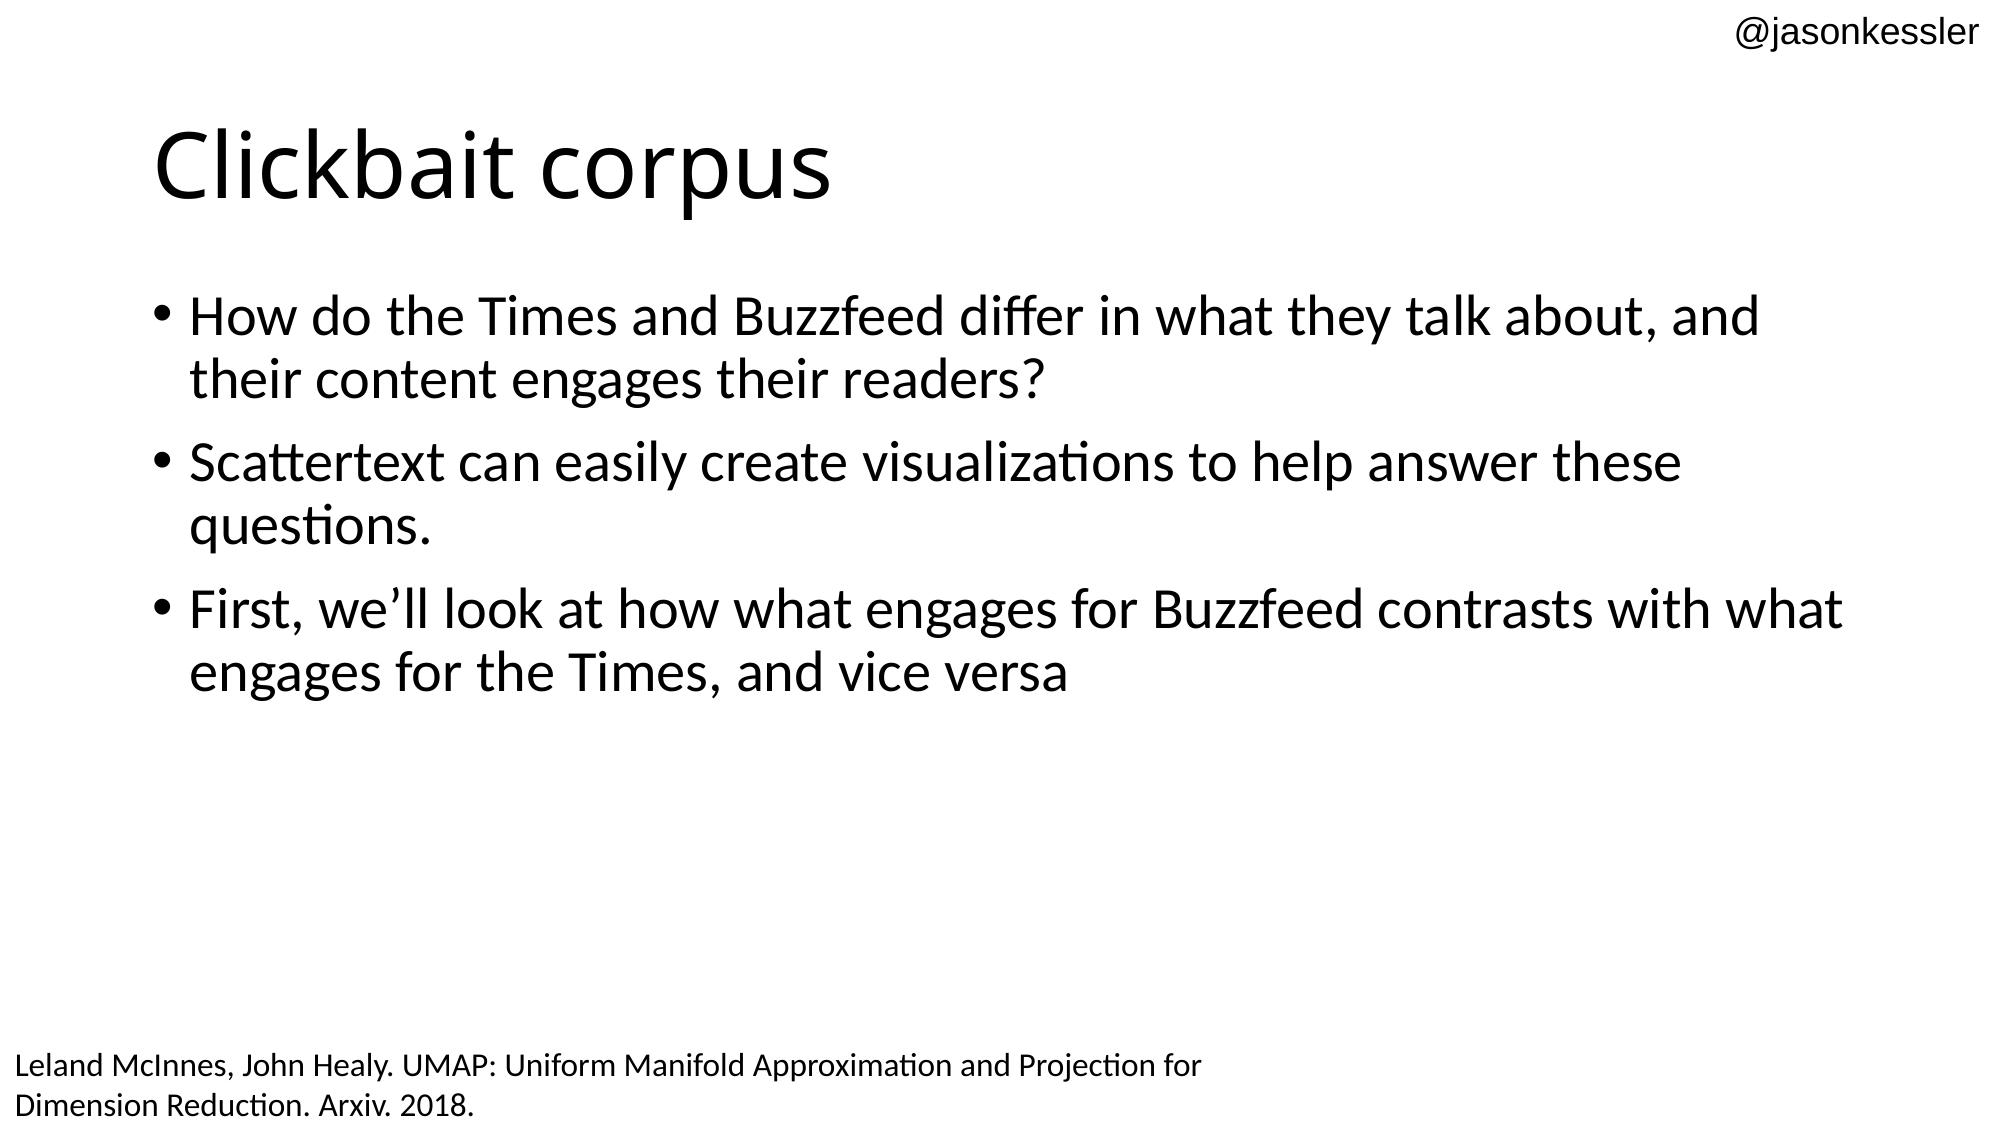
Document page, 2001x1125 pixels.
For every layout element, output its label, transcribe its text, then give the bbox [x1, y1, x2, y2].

title Clickbait corpus [137, 59, 1863, 277]
text_box Leland McInnes, John Healy. UMAP: Uniform Manifold Approximation and Projection for Dimension Reduction. Arxiv. 2018. [0, 1035, 1308, 1125]
list How do the Times and Buzzfeed differ in what they talk about, and their content engages their readers? Scattertext can easily create visualizations to help answer these questions. First, we’ll look at how what engages for Buzzfeed contrasts with what engages for the Times, and vice versa [137, 277, 1863, 992]
text_box @jasonkessler [1718, 0, 1995, 59]
